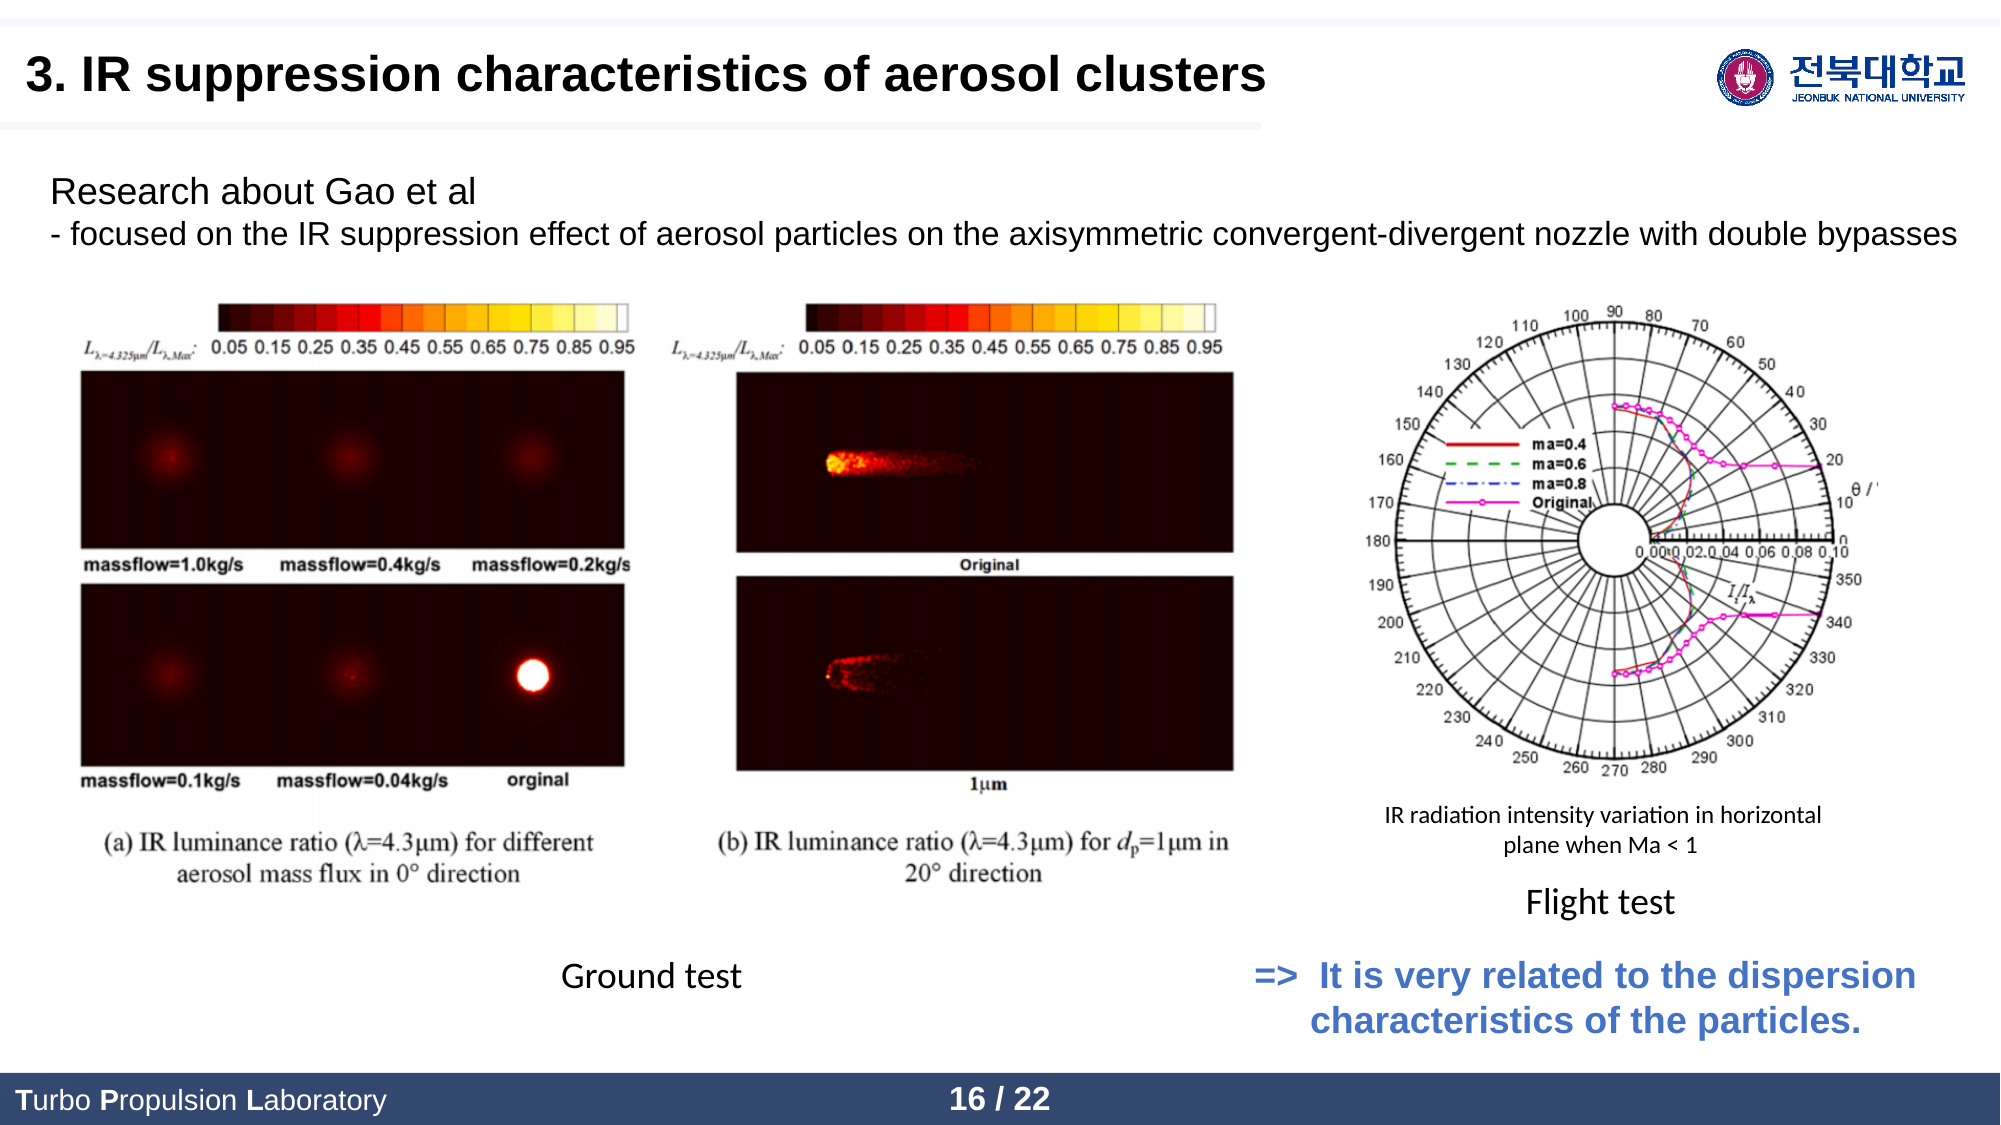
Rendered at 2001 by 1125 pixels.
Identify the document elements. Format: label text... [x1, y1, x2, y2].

text_box => It is very related to the dispersion characteristics of the particles. [1207, 943, 1965, 1049]
picture [1717, 49, 1965, 106]
title 3. IR suppression characteristics of aerosol clusters [10, 43, 1512, 106]
text_box IR radiation intensity variation in horizontal plane when Ma < 1 [1349, 790, 1852, 866]
picture [49, 279, 1252, 896]
slide_number Turbo Propulsion Laboratory [0, 1068, 652, 1125]
text_box Research about Gao et al - focused on the IR suppression effect of aerosol particles on the axisymmetric convergent-divergent nozzle with double bypasses [35, 137, 1988, 260]
picture [1339, 286, 1899, 789]
text_box Ground test [390, 943, 913, 1004]
text_box Flight test [1339, 869, 1862, 930]
